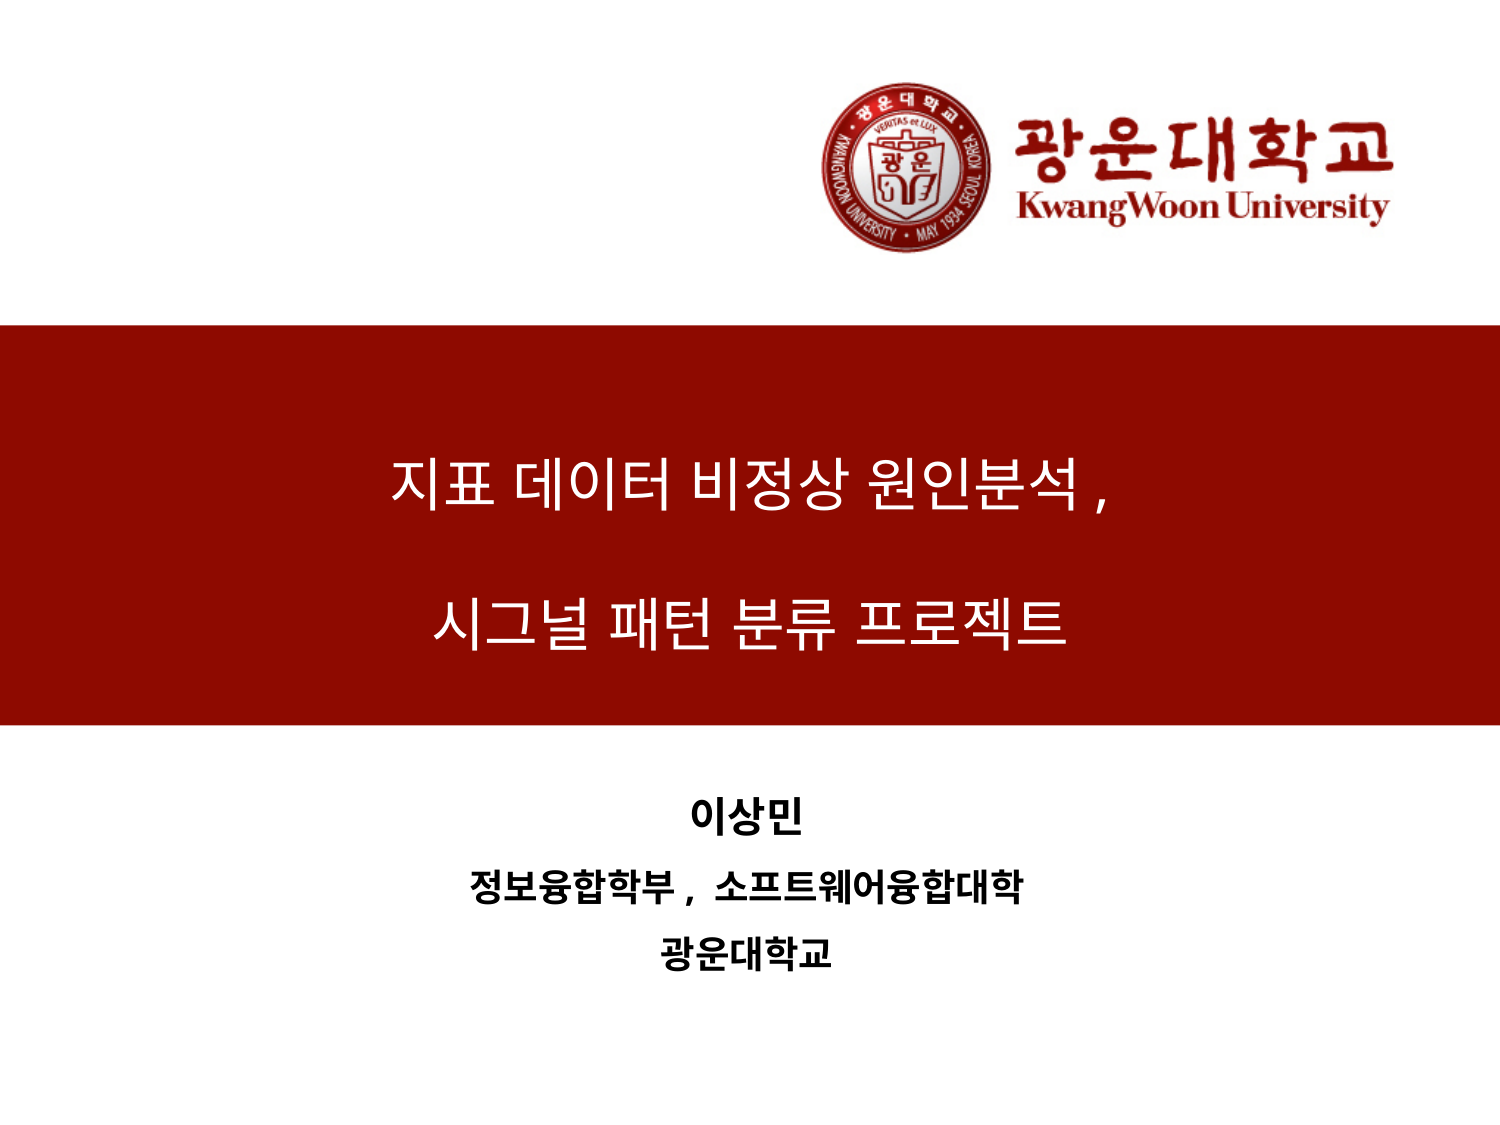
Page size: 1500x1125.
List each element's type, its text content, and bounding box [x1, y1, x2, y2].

picture [820, 81, 1395, 255]
title 지표 데이터 비정상 원인분석, 시그널 패턴 분류 프로젝트 [269, 370, 1231, 697]
